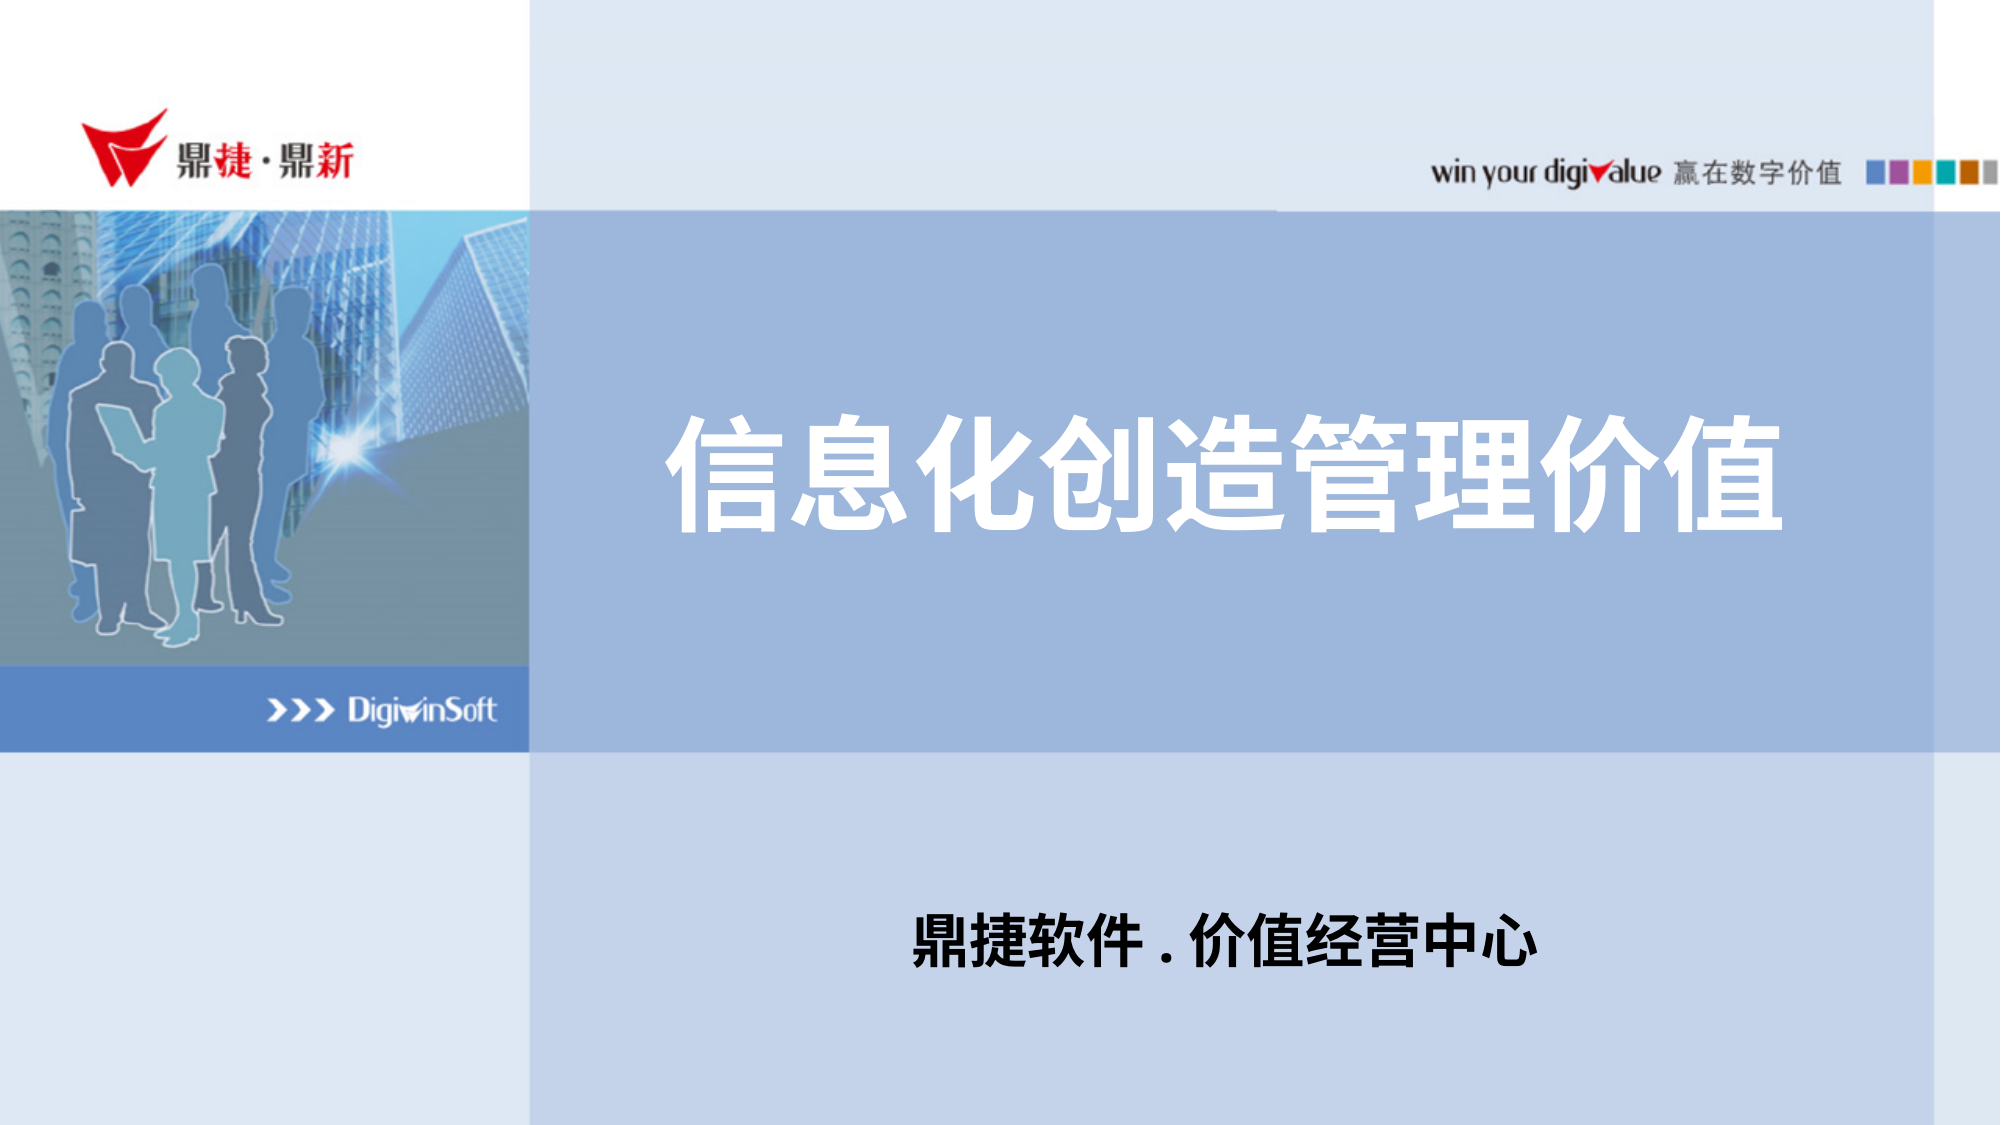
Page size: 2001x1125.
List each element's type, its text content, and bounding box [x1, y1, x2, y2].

picture [0, 0, 2000, 1125]
text_box 鼎捷软件.价值经营中心 [758, 826, 1692, 982]
text_box 信息化创造管理价值 [523, 313, 1926, 554]
